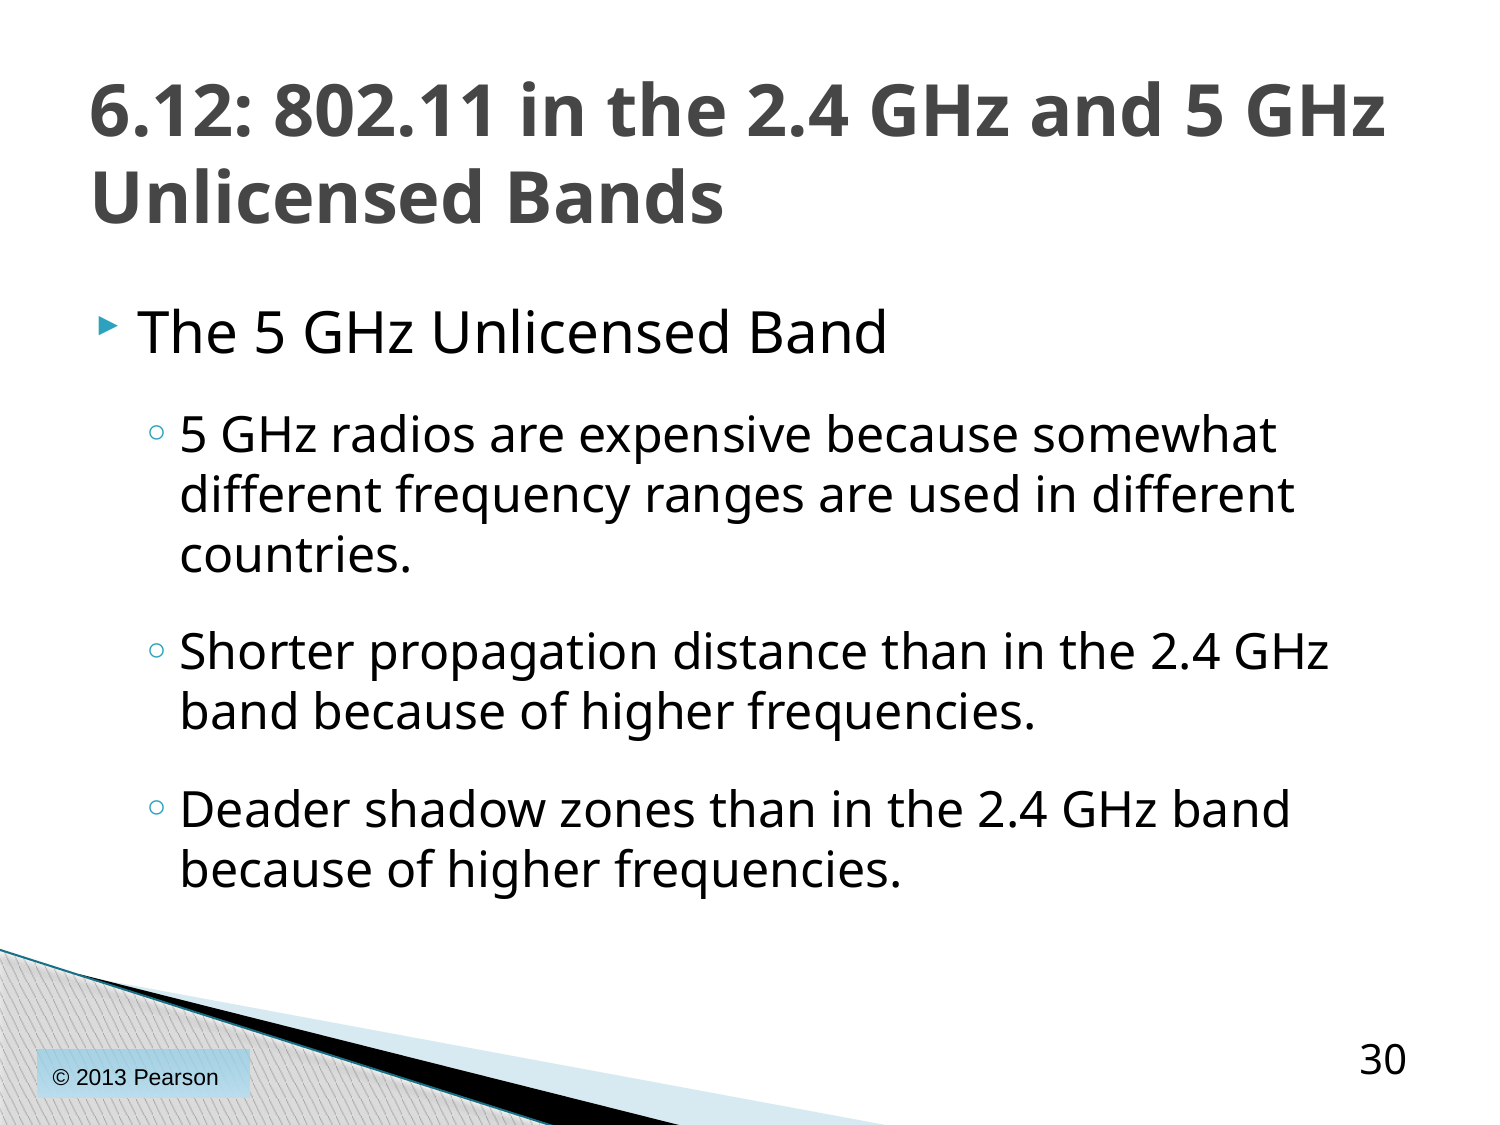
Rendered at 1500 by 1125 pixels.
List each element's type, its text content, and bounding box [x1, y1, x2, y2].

slide_number 30 [1287, 1037, 1423, 1098]
title 6.12: 802.11 in the 2.4 GHz and 5 GHz Unlicensed Bands [75, 57, 1425, 246]
footer © 2013 Pearson [37, 1050, 250, 1098]
list The 5 GHz Unlicensed Band 5 GHz radios are expensive because somewhat different frequency ranges are used in different countries. Shorter propagation distance than in the 2.4 GHz band because of higher frequencies. Deader shadow zones than in the 2.4 GHz band because of higher frequencies. [62, 287, 1413, 1076]
